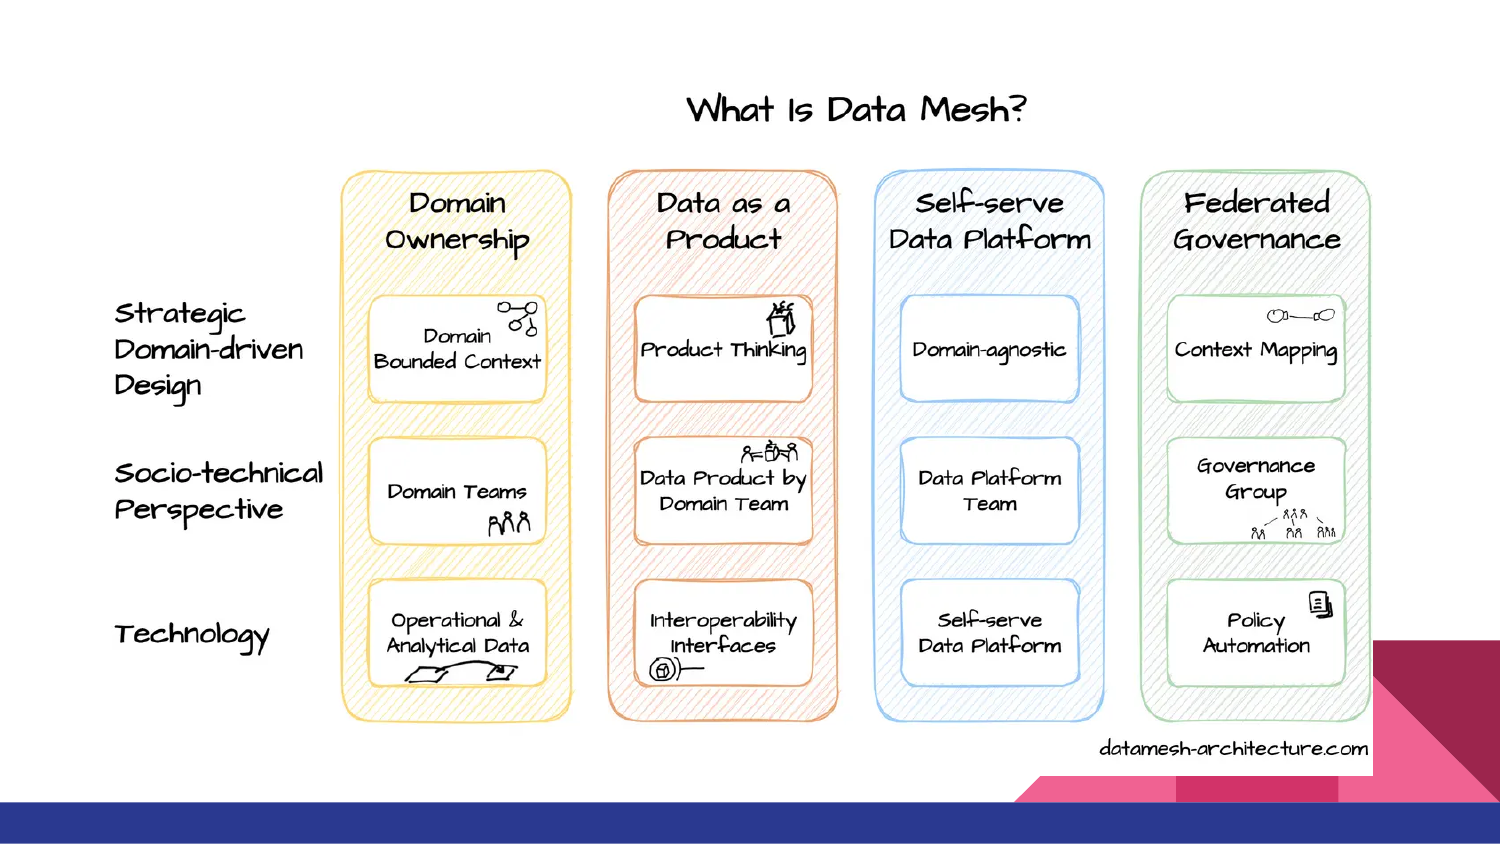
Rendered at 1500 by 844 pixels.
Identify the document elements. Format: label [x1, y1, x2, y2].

picture [111, 82, 1373, 776]
